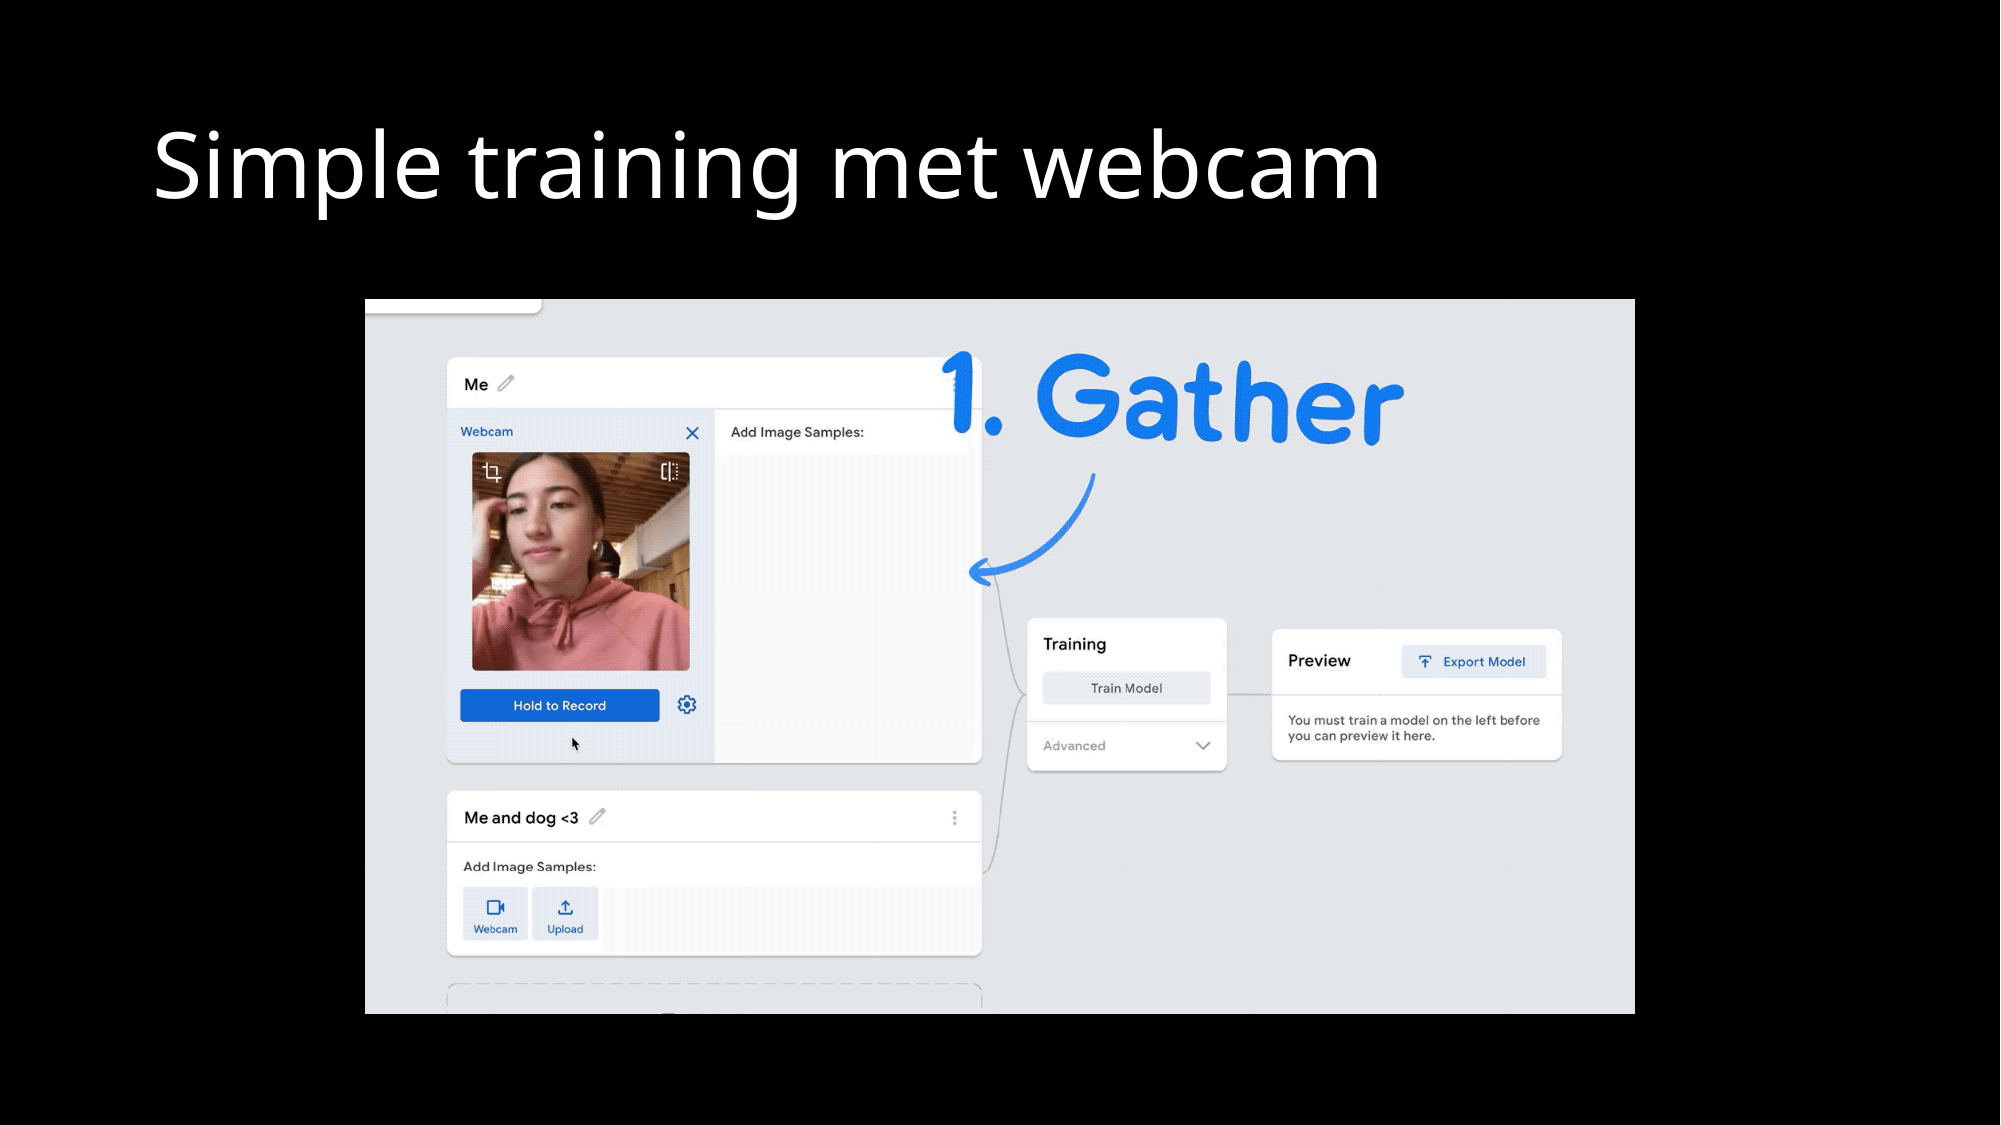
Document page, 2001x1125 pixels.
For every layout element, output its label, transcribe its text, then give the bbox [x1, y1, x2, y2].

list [365, 299, 1635, 1014]
title Simple training met webcam [137, 59, 1863, 278]
